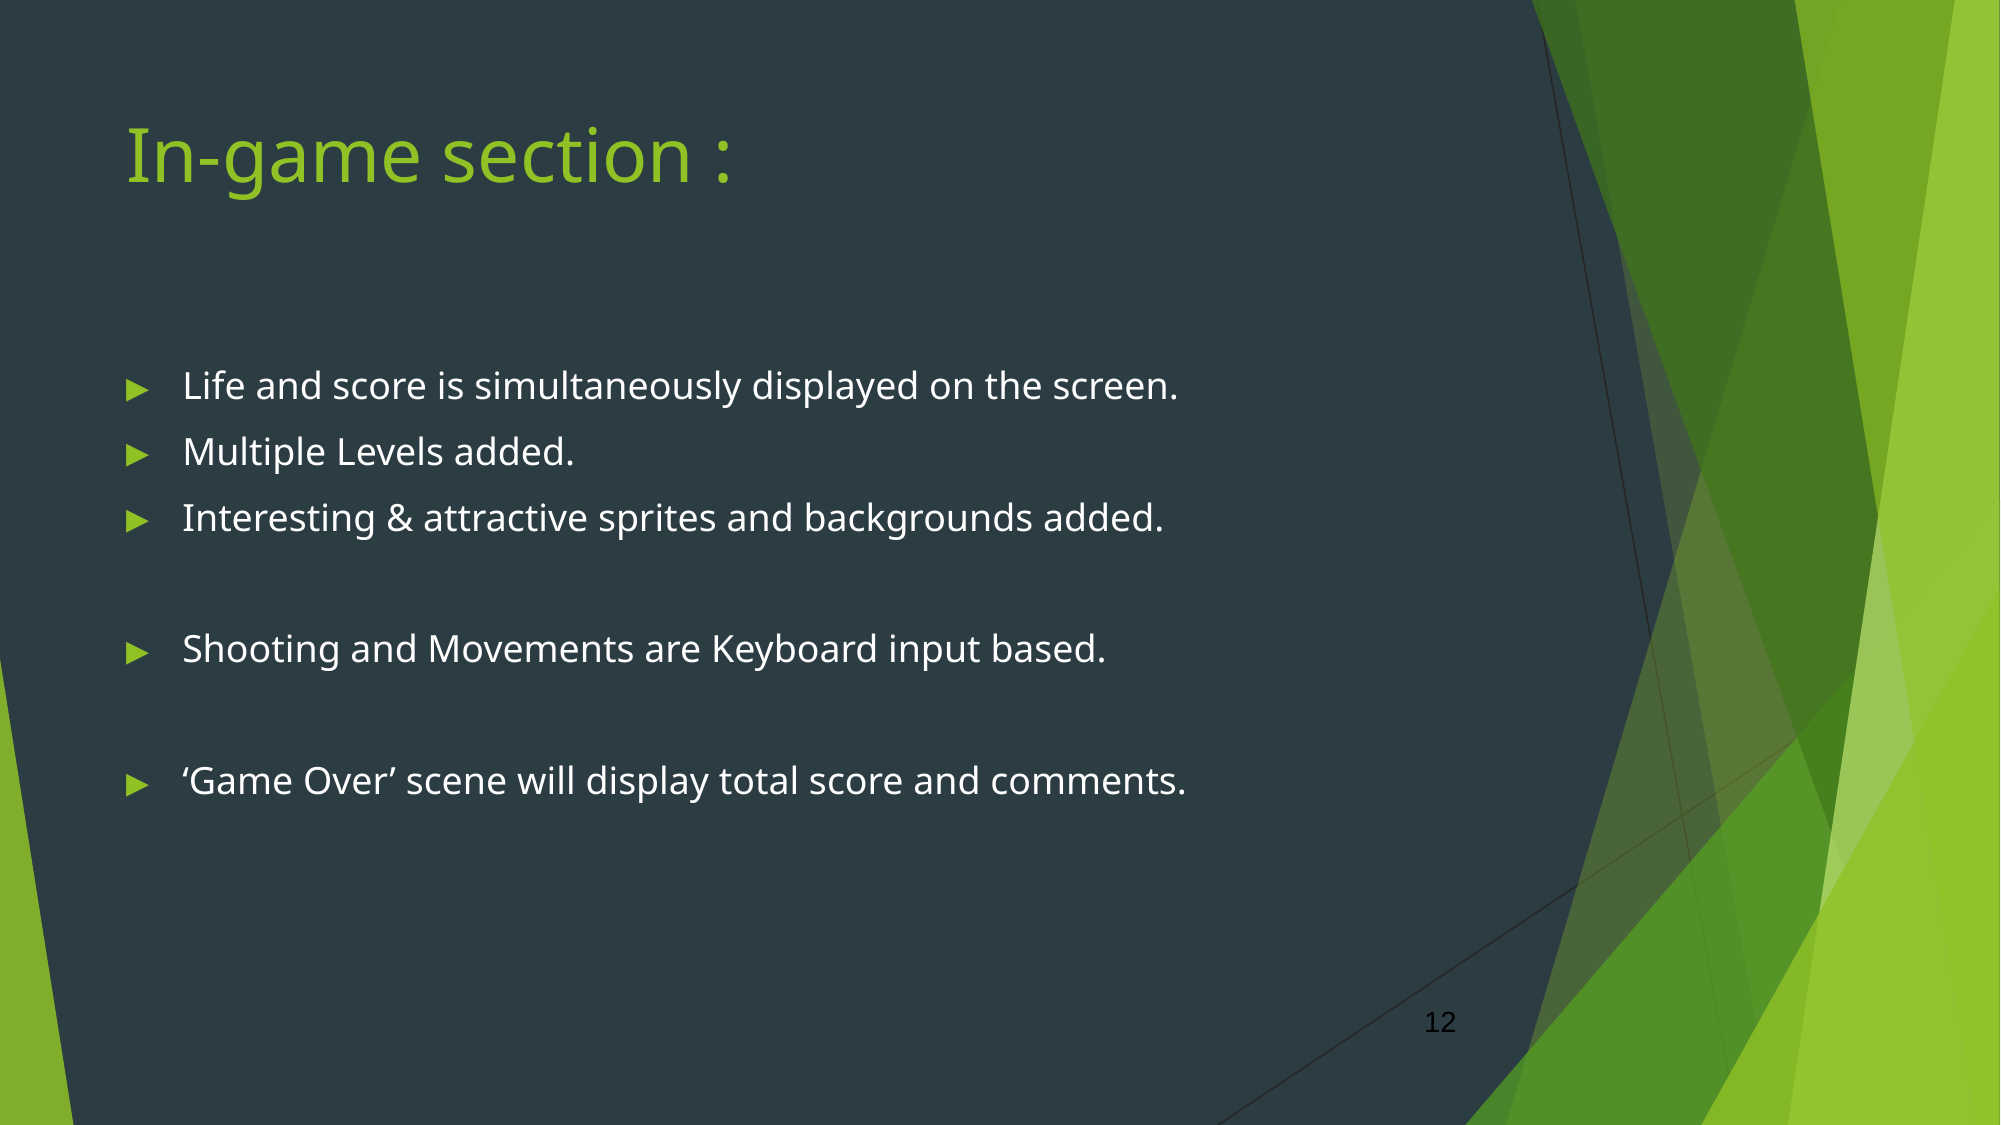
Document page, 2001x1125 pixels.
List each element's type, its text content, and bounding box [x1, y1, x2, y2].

title In-game section : [111, 99, 1522, 317]
list Life and score is simultaneously displayed on the screen. Multiple Levels added. Interesting & attractive sprites and backgrounds added. Shooting and Movements are Keyboard input based. ‘Game Over’ scene will display total score and comments. [111, 354, 1522, 992]
slide_number ‹#› [1409, 991, 1522, 1051]
